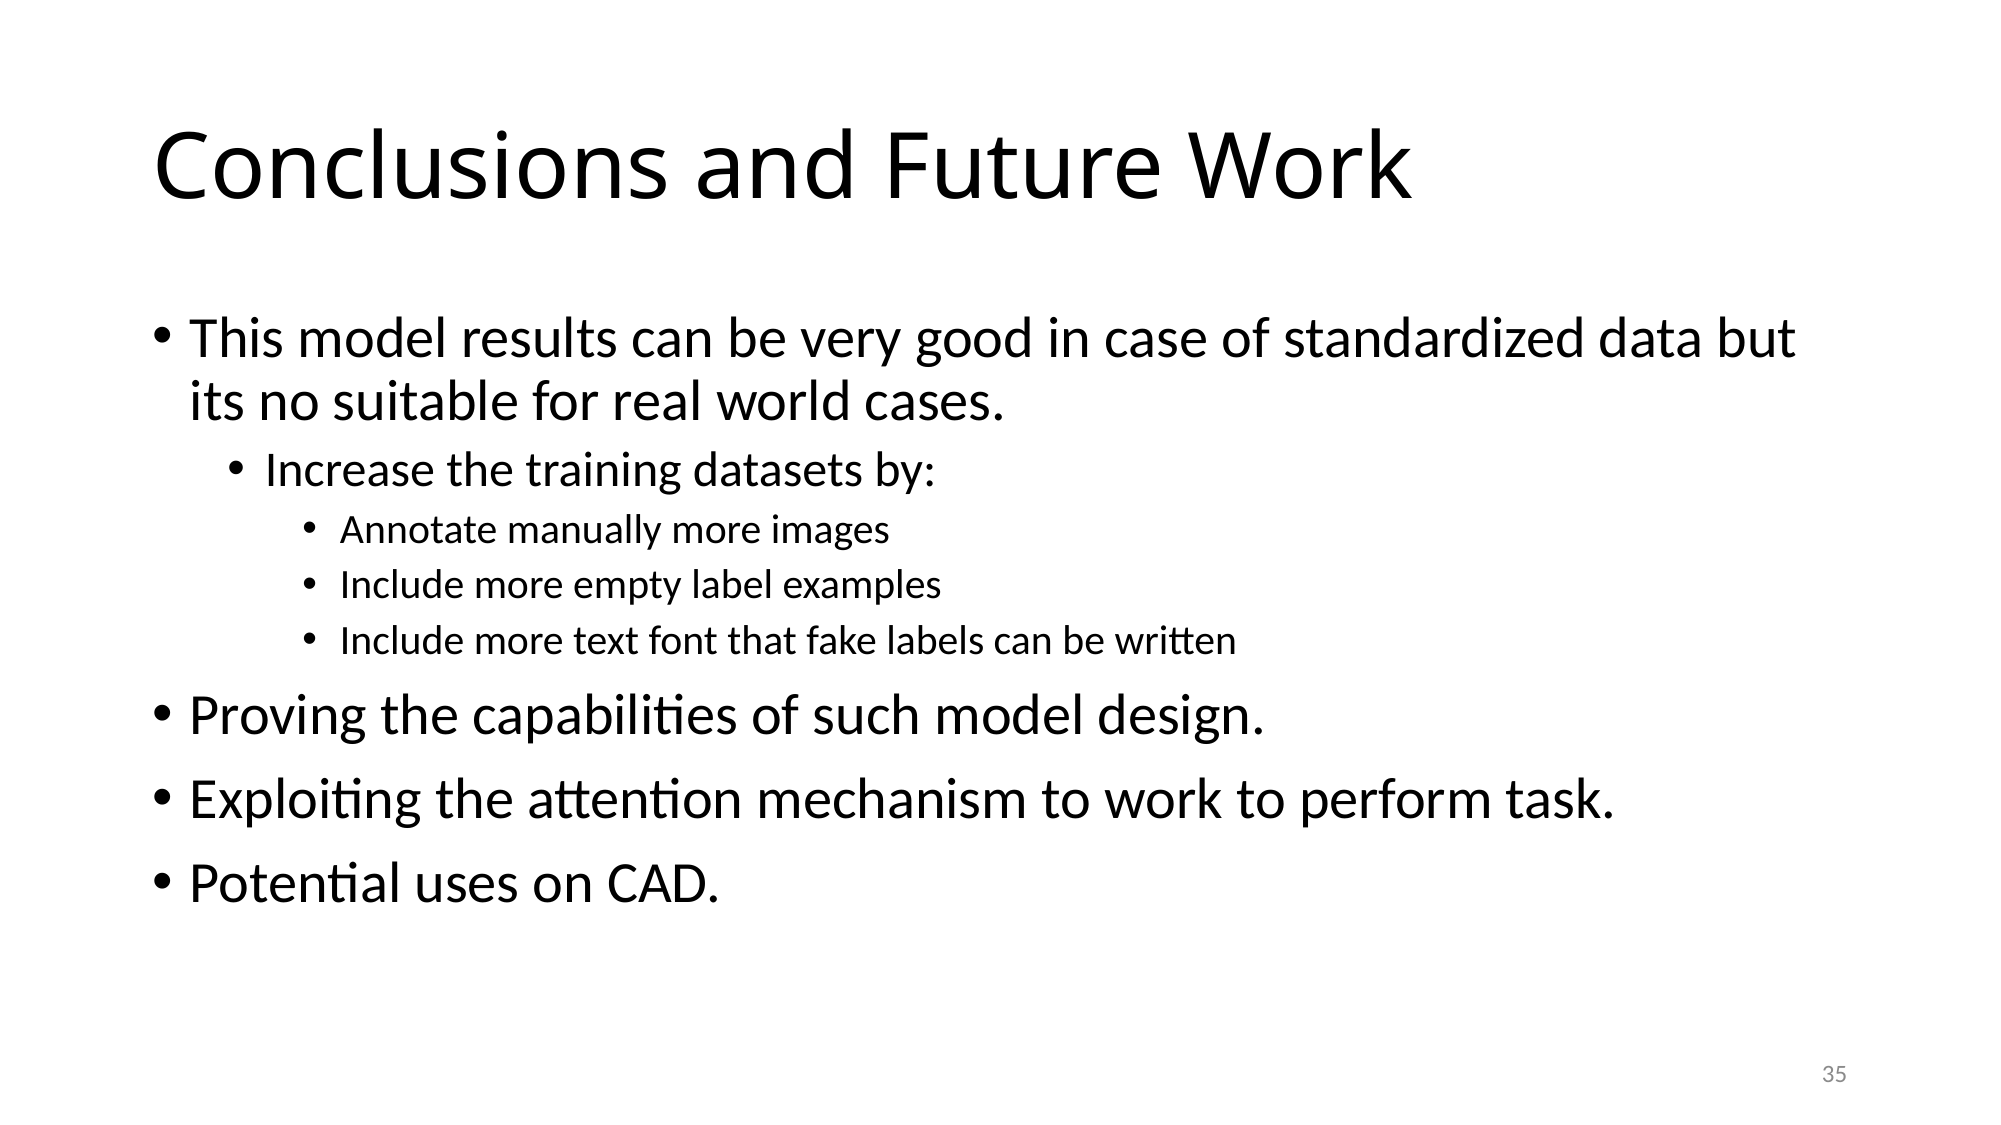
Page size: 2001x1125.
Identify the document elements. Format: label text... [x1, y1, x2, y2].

slide_number 35 [1412, 1042, 1863, 1103]
title Conclusions and Future Work [137, 59, 1863, 278]
list This model results can be very good in case of standardized data but its no suitable for real world cases. Increase the training datasets by: Annotate manually more images Include more empty label examples Include more text font that fake labels can be written Proving the capabilities of such model design. Exploiting the attention mechanism to work to perform task. Potential uses on CAD. [137, 299, 1863, 1014]
